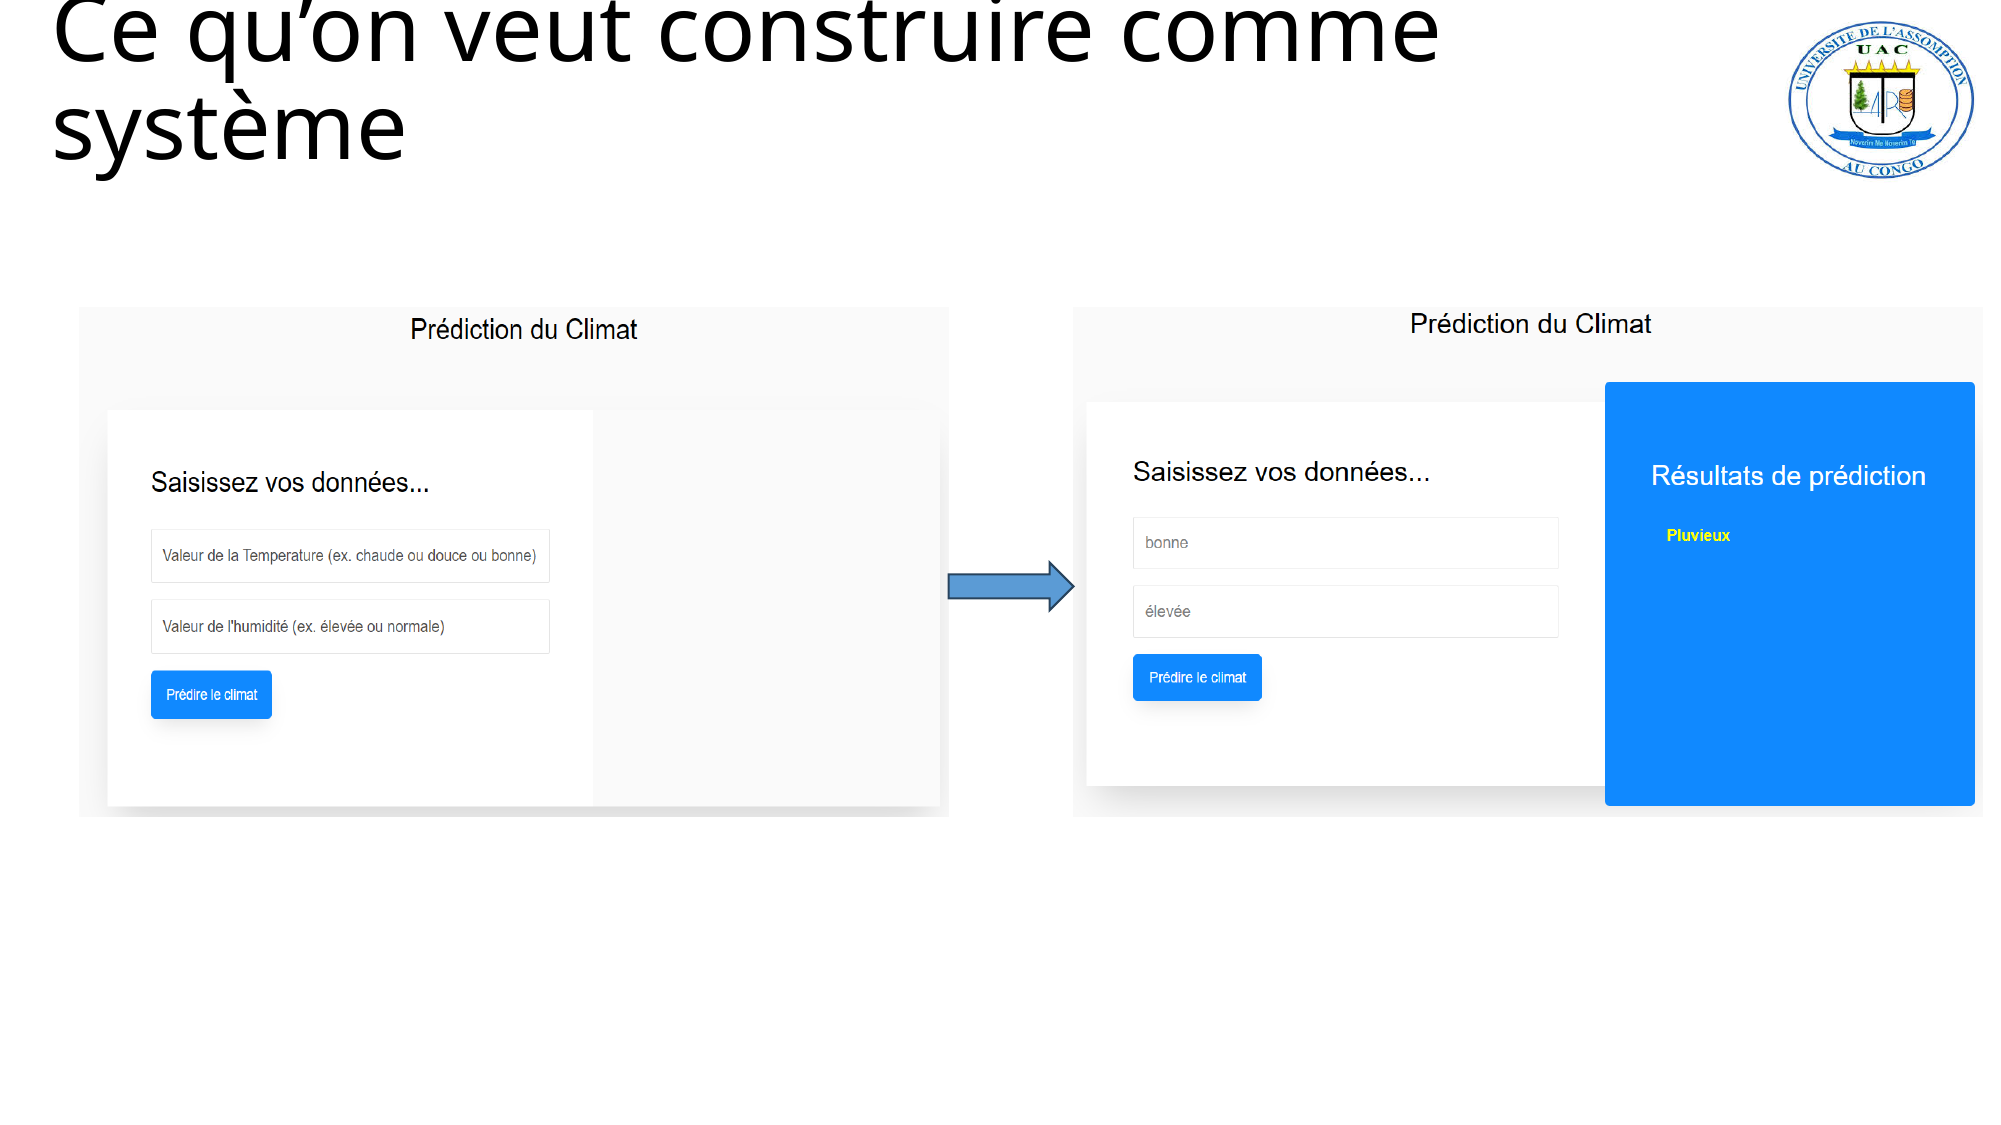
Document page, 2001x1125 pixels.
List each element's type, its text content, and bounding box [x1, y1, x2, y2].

picture [79, 307, 949, 818]
text_box [949, 560, 1073, 613]
picture [1806, 15, 1982, 184]
title Ce qu’on veut construire comme système [36, 3, 1806, 159]
picture [1073, 307, 1983, 818]
